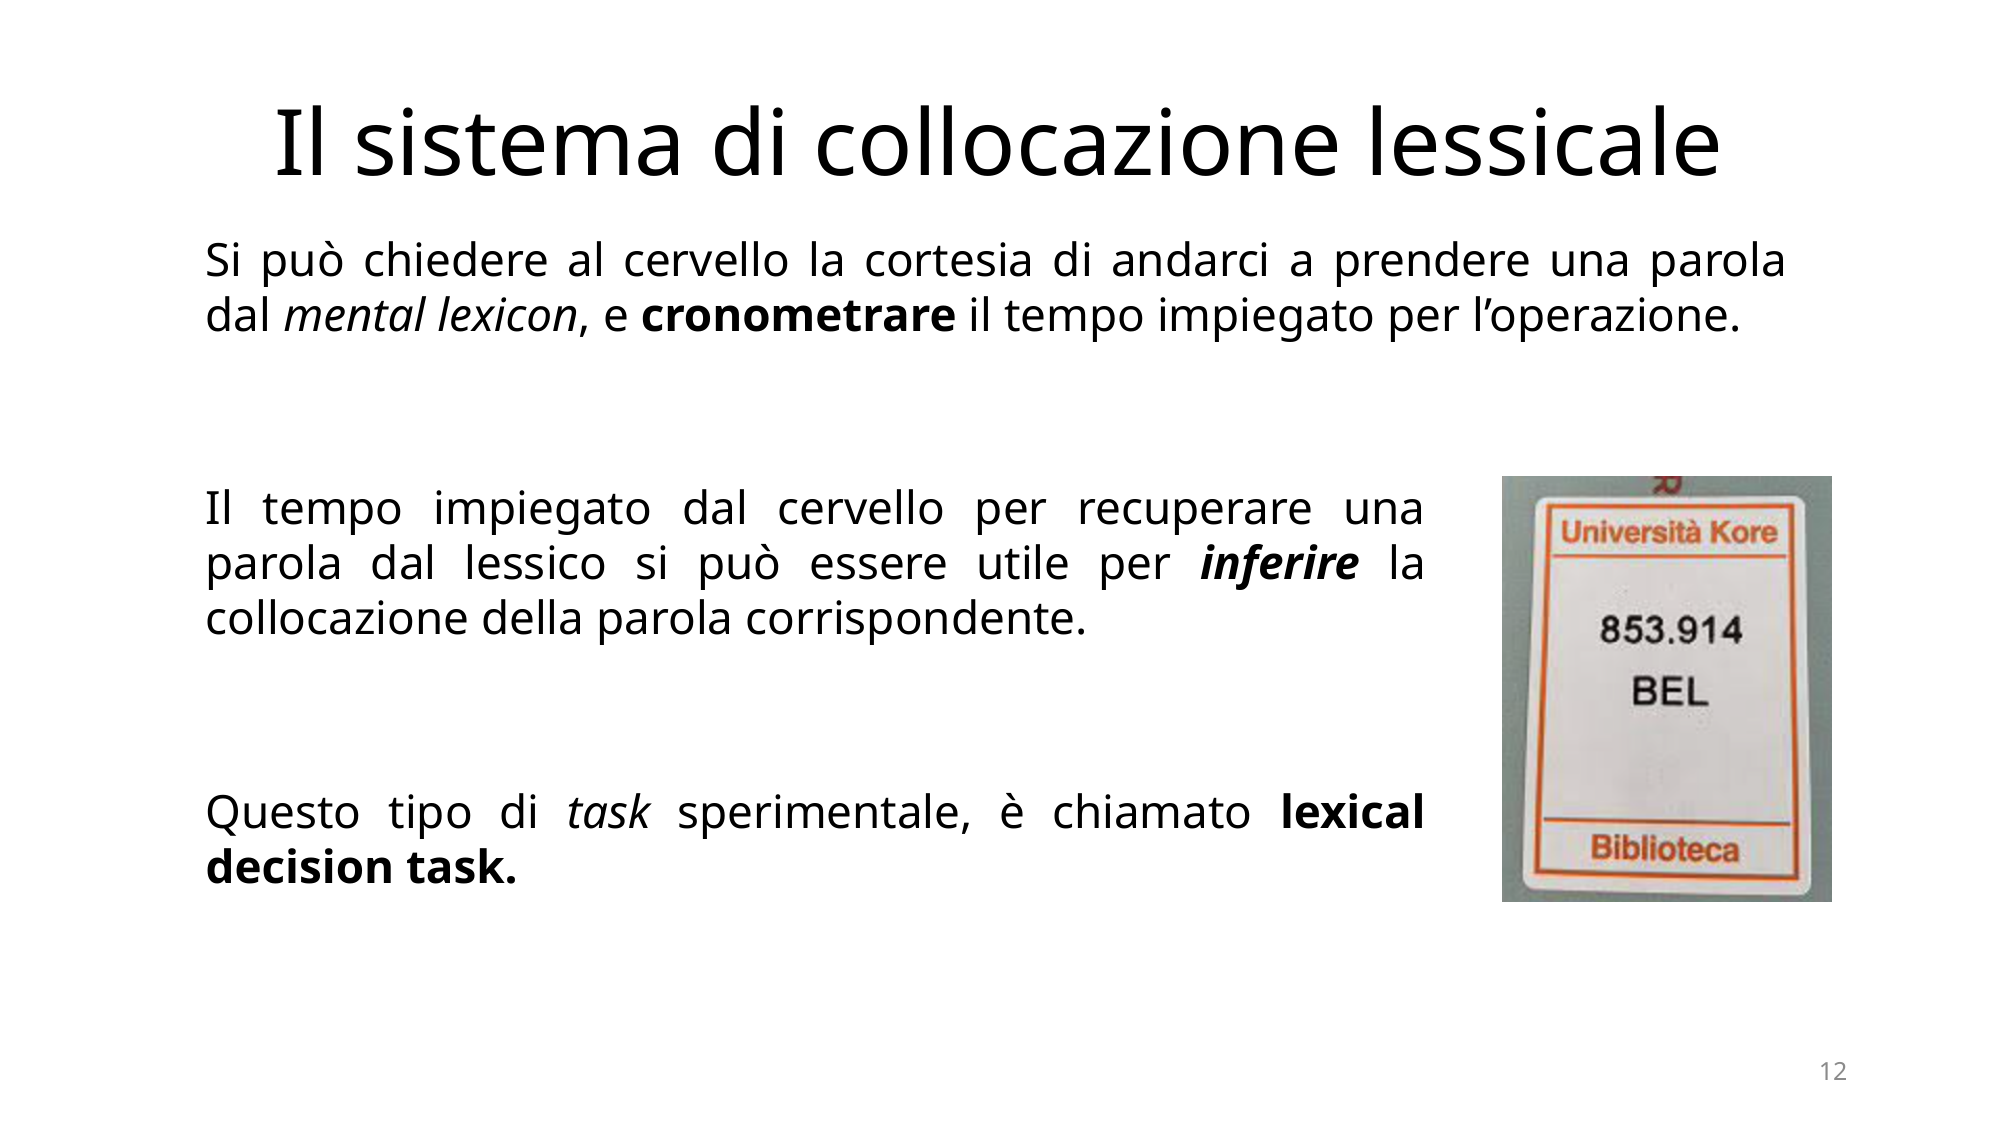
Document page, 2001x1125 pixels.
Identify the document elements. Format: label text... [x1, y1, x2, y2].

picture [1502, 476, 1832, 902]
text_box Si può chiedere al cervello la cortesia di andarci a prendere una parola dal mental lexicon, e cronometrare il tempo impiegato per l’operazione. [190, 223, 1804, 349]
text_box Questo tipo di task sperimentale, è chiamato lexical decision task. [190, 774, 1441, 900]
slide_number 12 [1412, 1042, 1863, 1103]
title Il sistema di collocazione lessicale [137, 36, 1863, 255]
text_box Il tempo impiegato dal cervello per recuperare una parola dal lessico si può essere utile per inferire la collocazione della parola corrispondente. [190, 471, 1441, 652]
